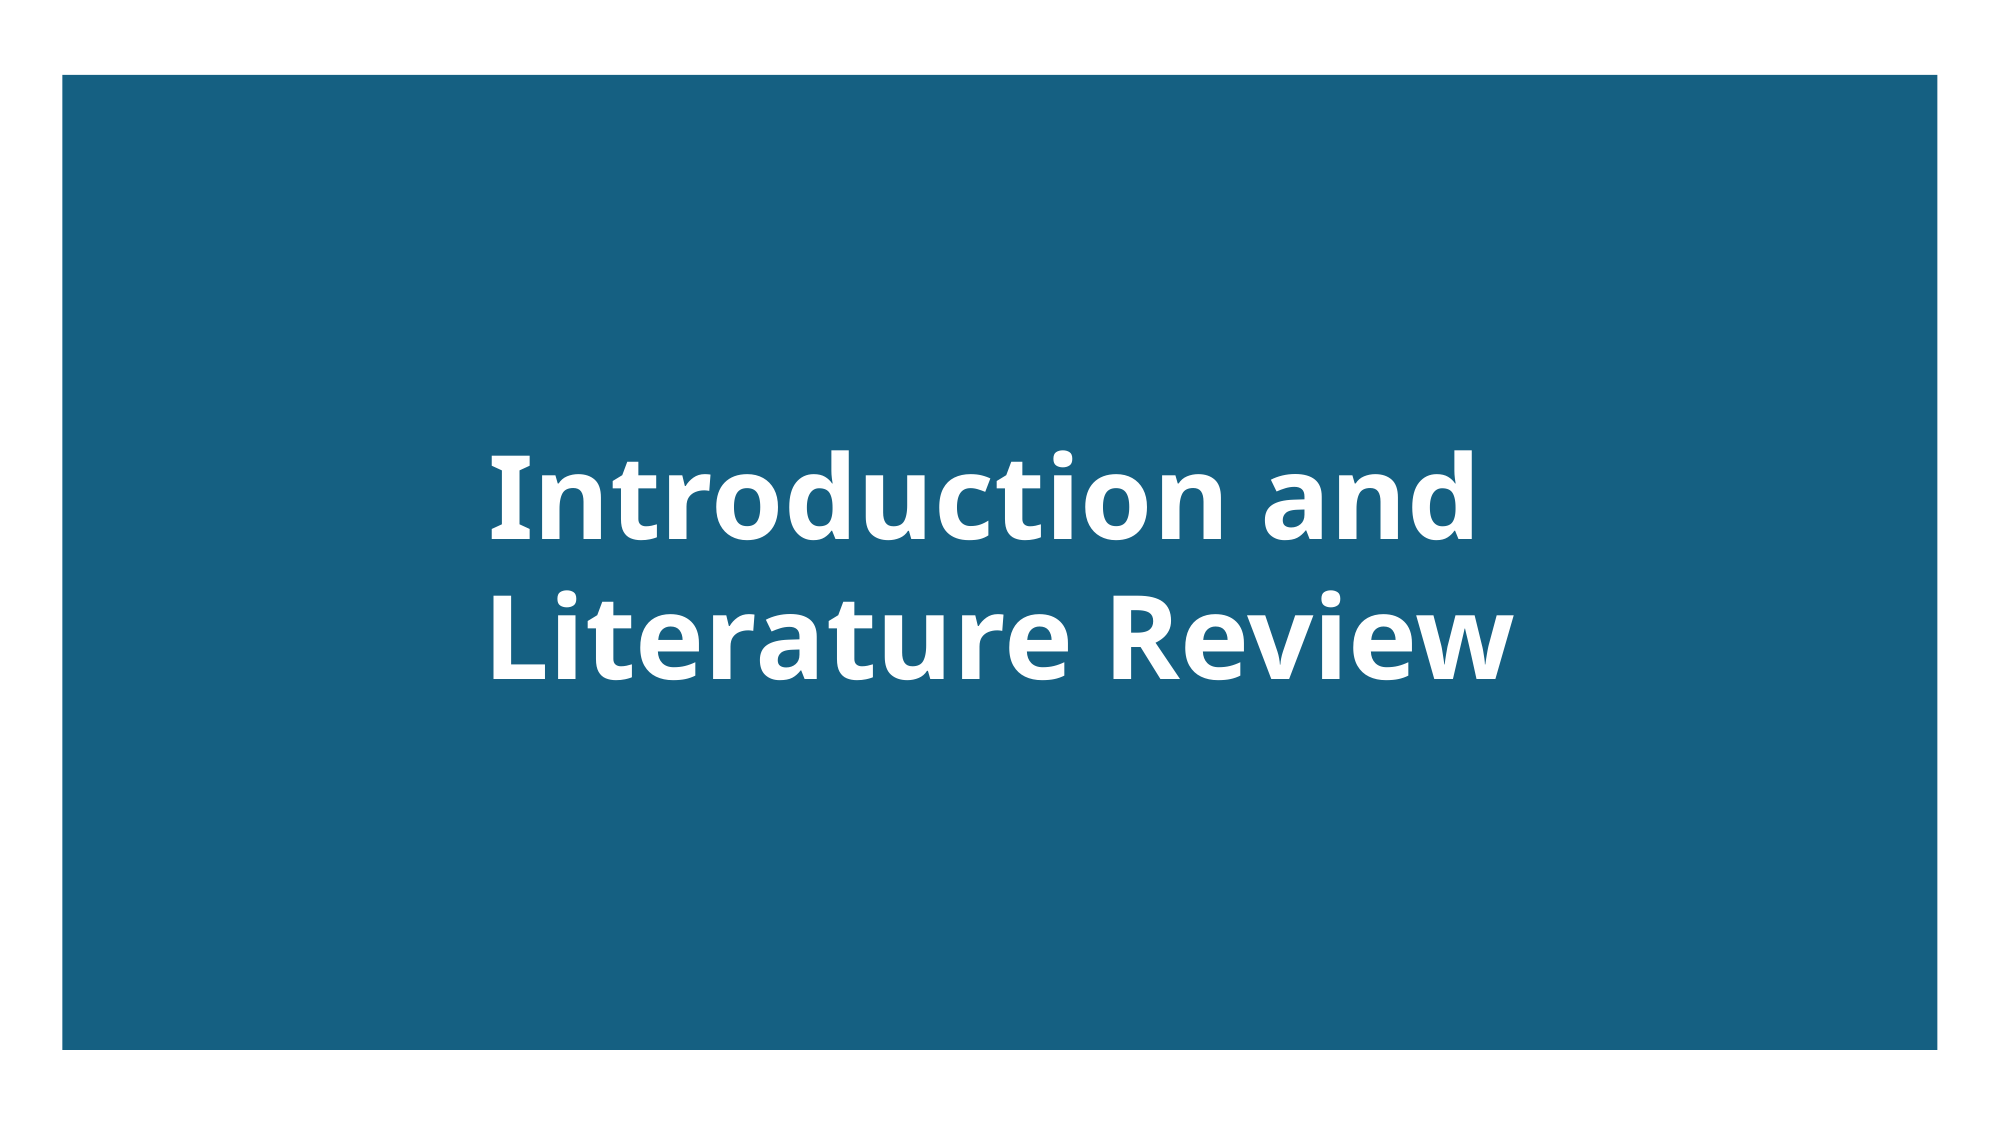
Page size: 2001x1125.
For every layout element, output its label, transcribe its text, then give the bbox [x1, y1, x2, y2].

text_box Introduction and Literature Review [61, 73, 1939, 1051]
